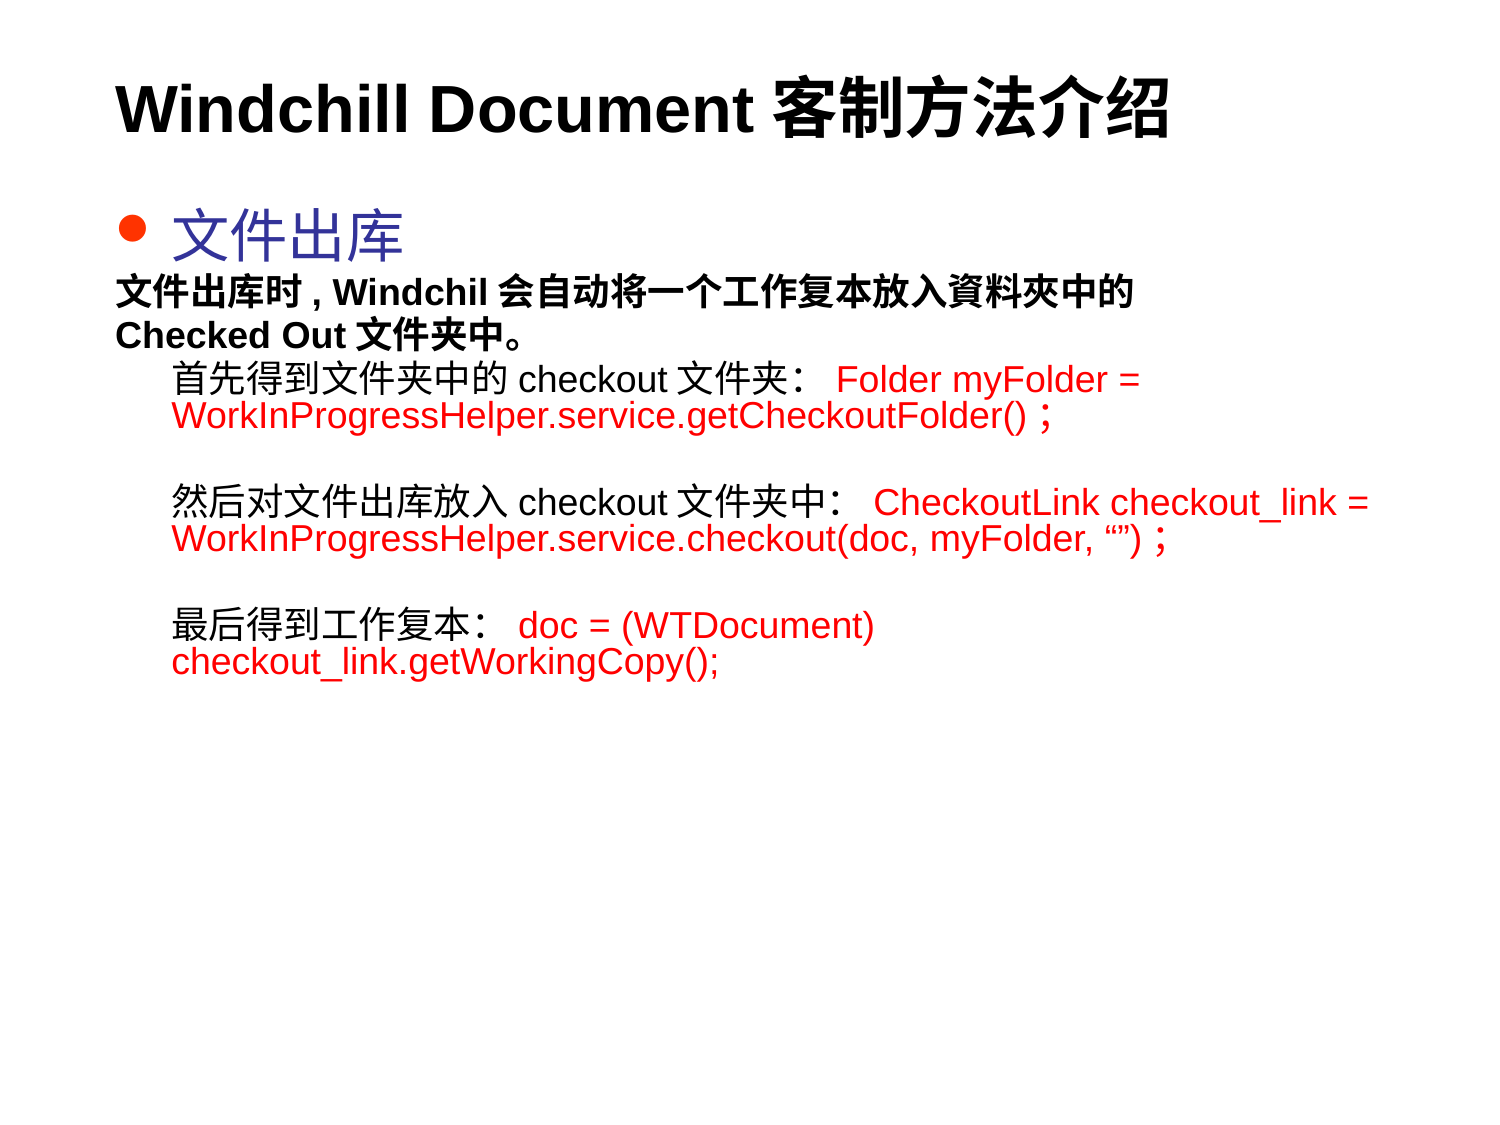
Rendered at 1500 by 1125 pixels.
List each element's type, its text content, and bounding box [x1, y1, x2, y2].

list 文件出库 文件出库时, Windchil会自动将一个工作复本放入資料夾中的 Checked Out文件夹中。 首先得到文件夹中的checkout文件夹：Folder myFolder = WorkInProgressHelper.service.getCheckoutFolder()； 然后对文件出库放入checkout文件夹中：CheckoutLink checkout_link = WorkInProgressHelper.service.checkout(doc, myFolder, “”)； 最后得到工作复本：doc = (WTDocument) checkout_link.getWorkingCopy(); [100, 191, 1403, 963]
title Windchill Document客制方法介绍 [100, 52, 1395, 154]
